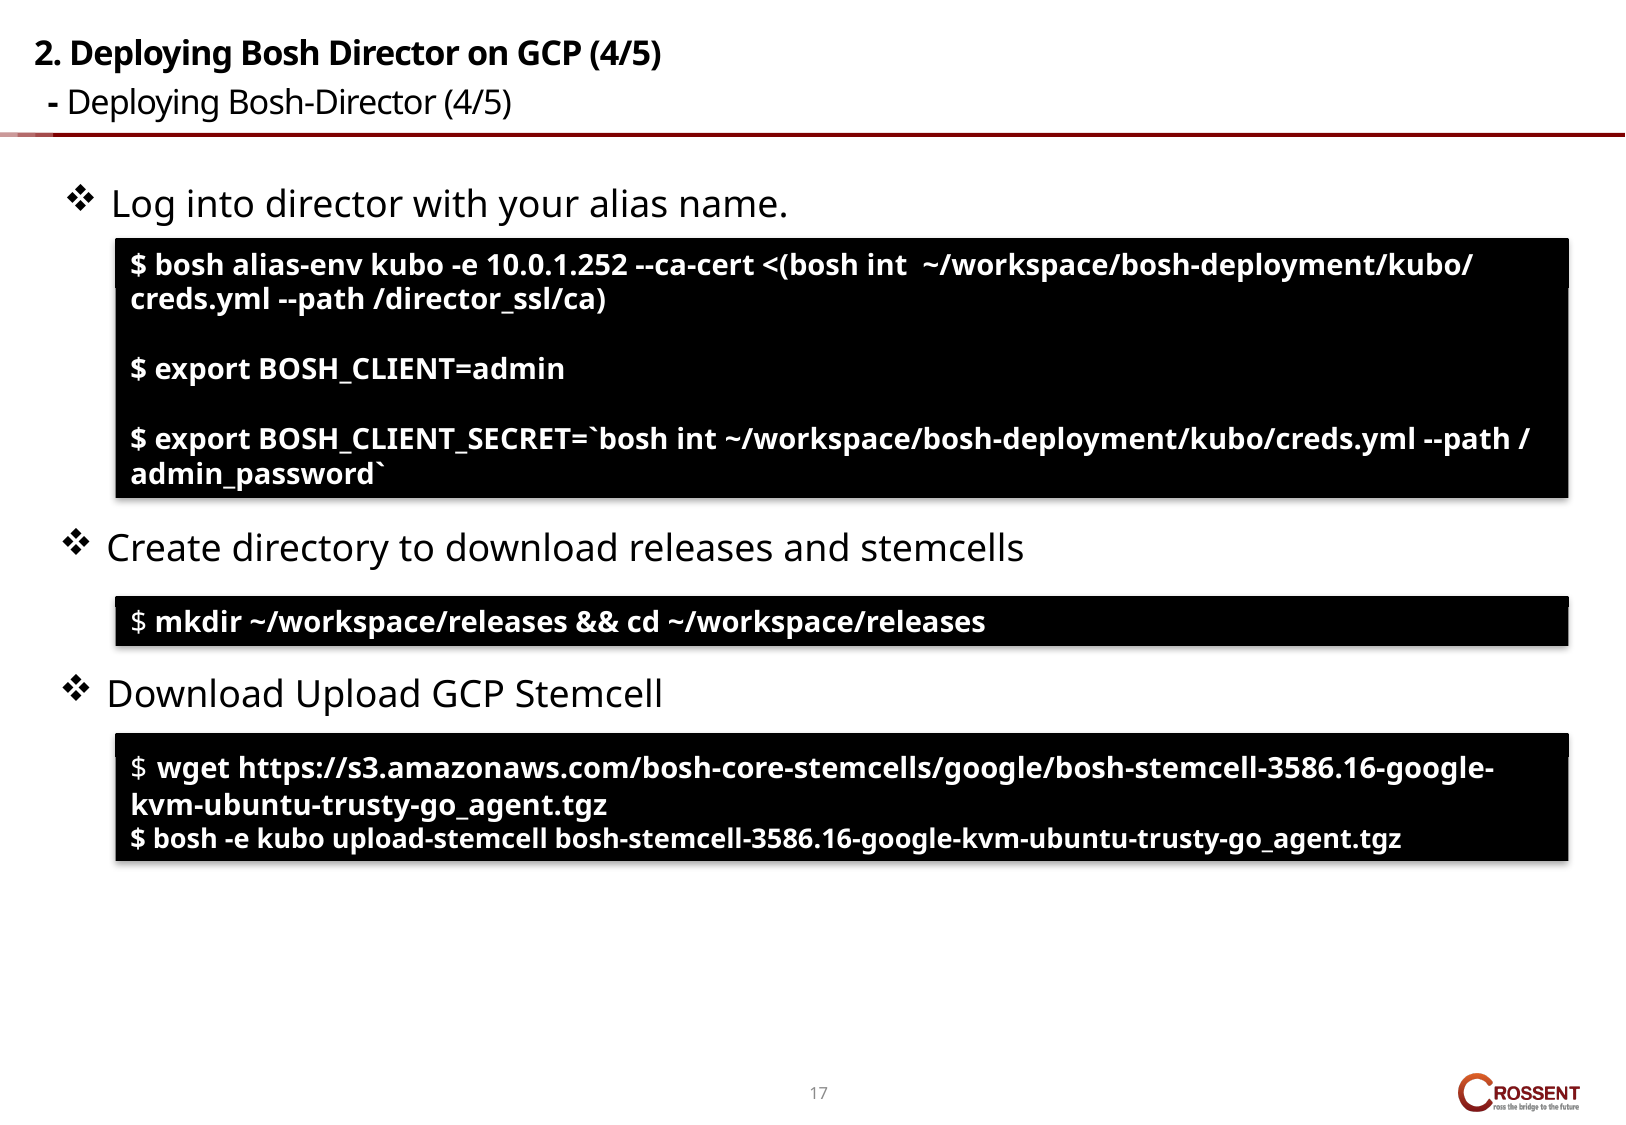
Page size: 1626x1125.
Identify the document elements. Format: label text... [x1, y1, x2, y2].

text_box $ wget https://s3.amazonaws.com/bosh-core-stemcells/google/bosh-stemcell-3586.16-google-kvm-ubuntu-trusty-go_agent.tgz $ bosh -e kubo upload-stemcell bosh-stemcell-3586.16-google-kvm-ubuntu-trusty-go_agent.tgz [115, 733, 1569, 861]
text_box Log into director with your alias name. [49, 172, 1491, 233]
text_box Download Upload GCP Stemcell [44, 662, 1486, 723]
text_box $ mkdir ~/workspace/releases && cd ~/workspace/releases [115, 596, 1569, 646]
picture [1458, 1073, 1580, 1112]
text_box Create directory to download releases and stemcells [44, 471, 1486, 577]
text_box $ bosh alias-env kubo -e 10.0.1.252 --ca-cert <(bosh int ~/workspace/bosh-deployment/kubo/creds.yml --path /director_ssl/ca) $ export BOSH_CLIENT=admin $ export BOSH_CLIENT_SECRET=`bosh int ~/workspace/bosh-deployment/kubo/creds.yml --path /admin_password` [115, 238, 1569, 498]
title 2. Deploying Bosh Director on GCP (4/5) - Deploying Bosh-Director (4/5) [19, 15, 1274, 129]
